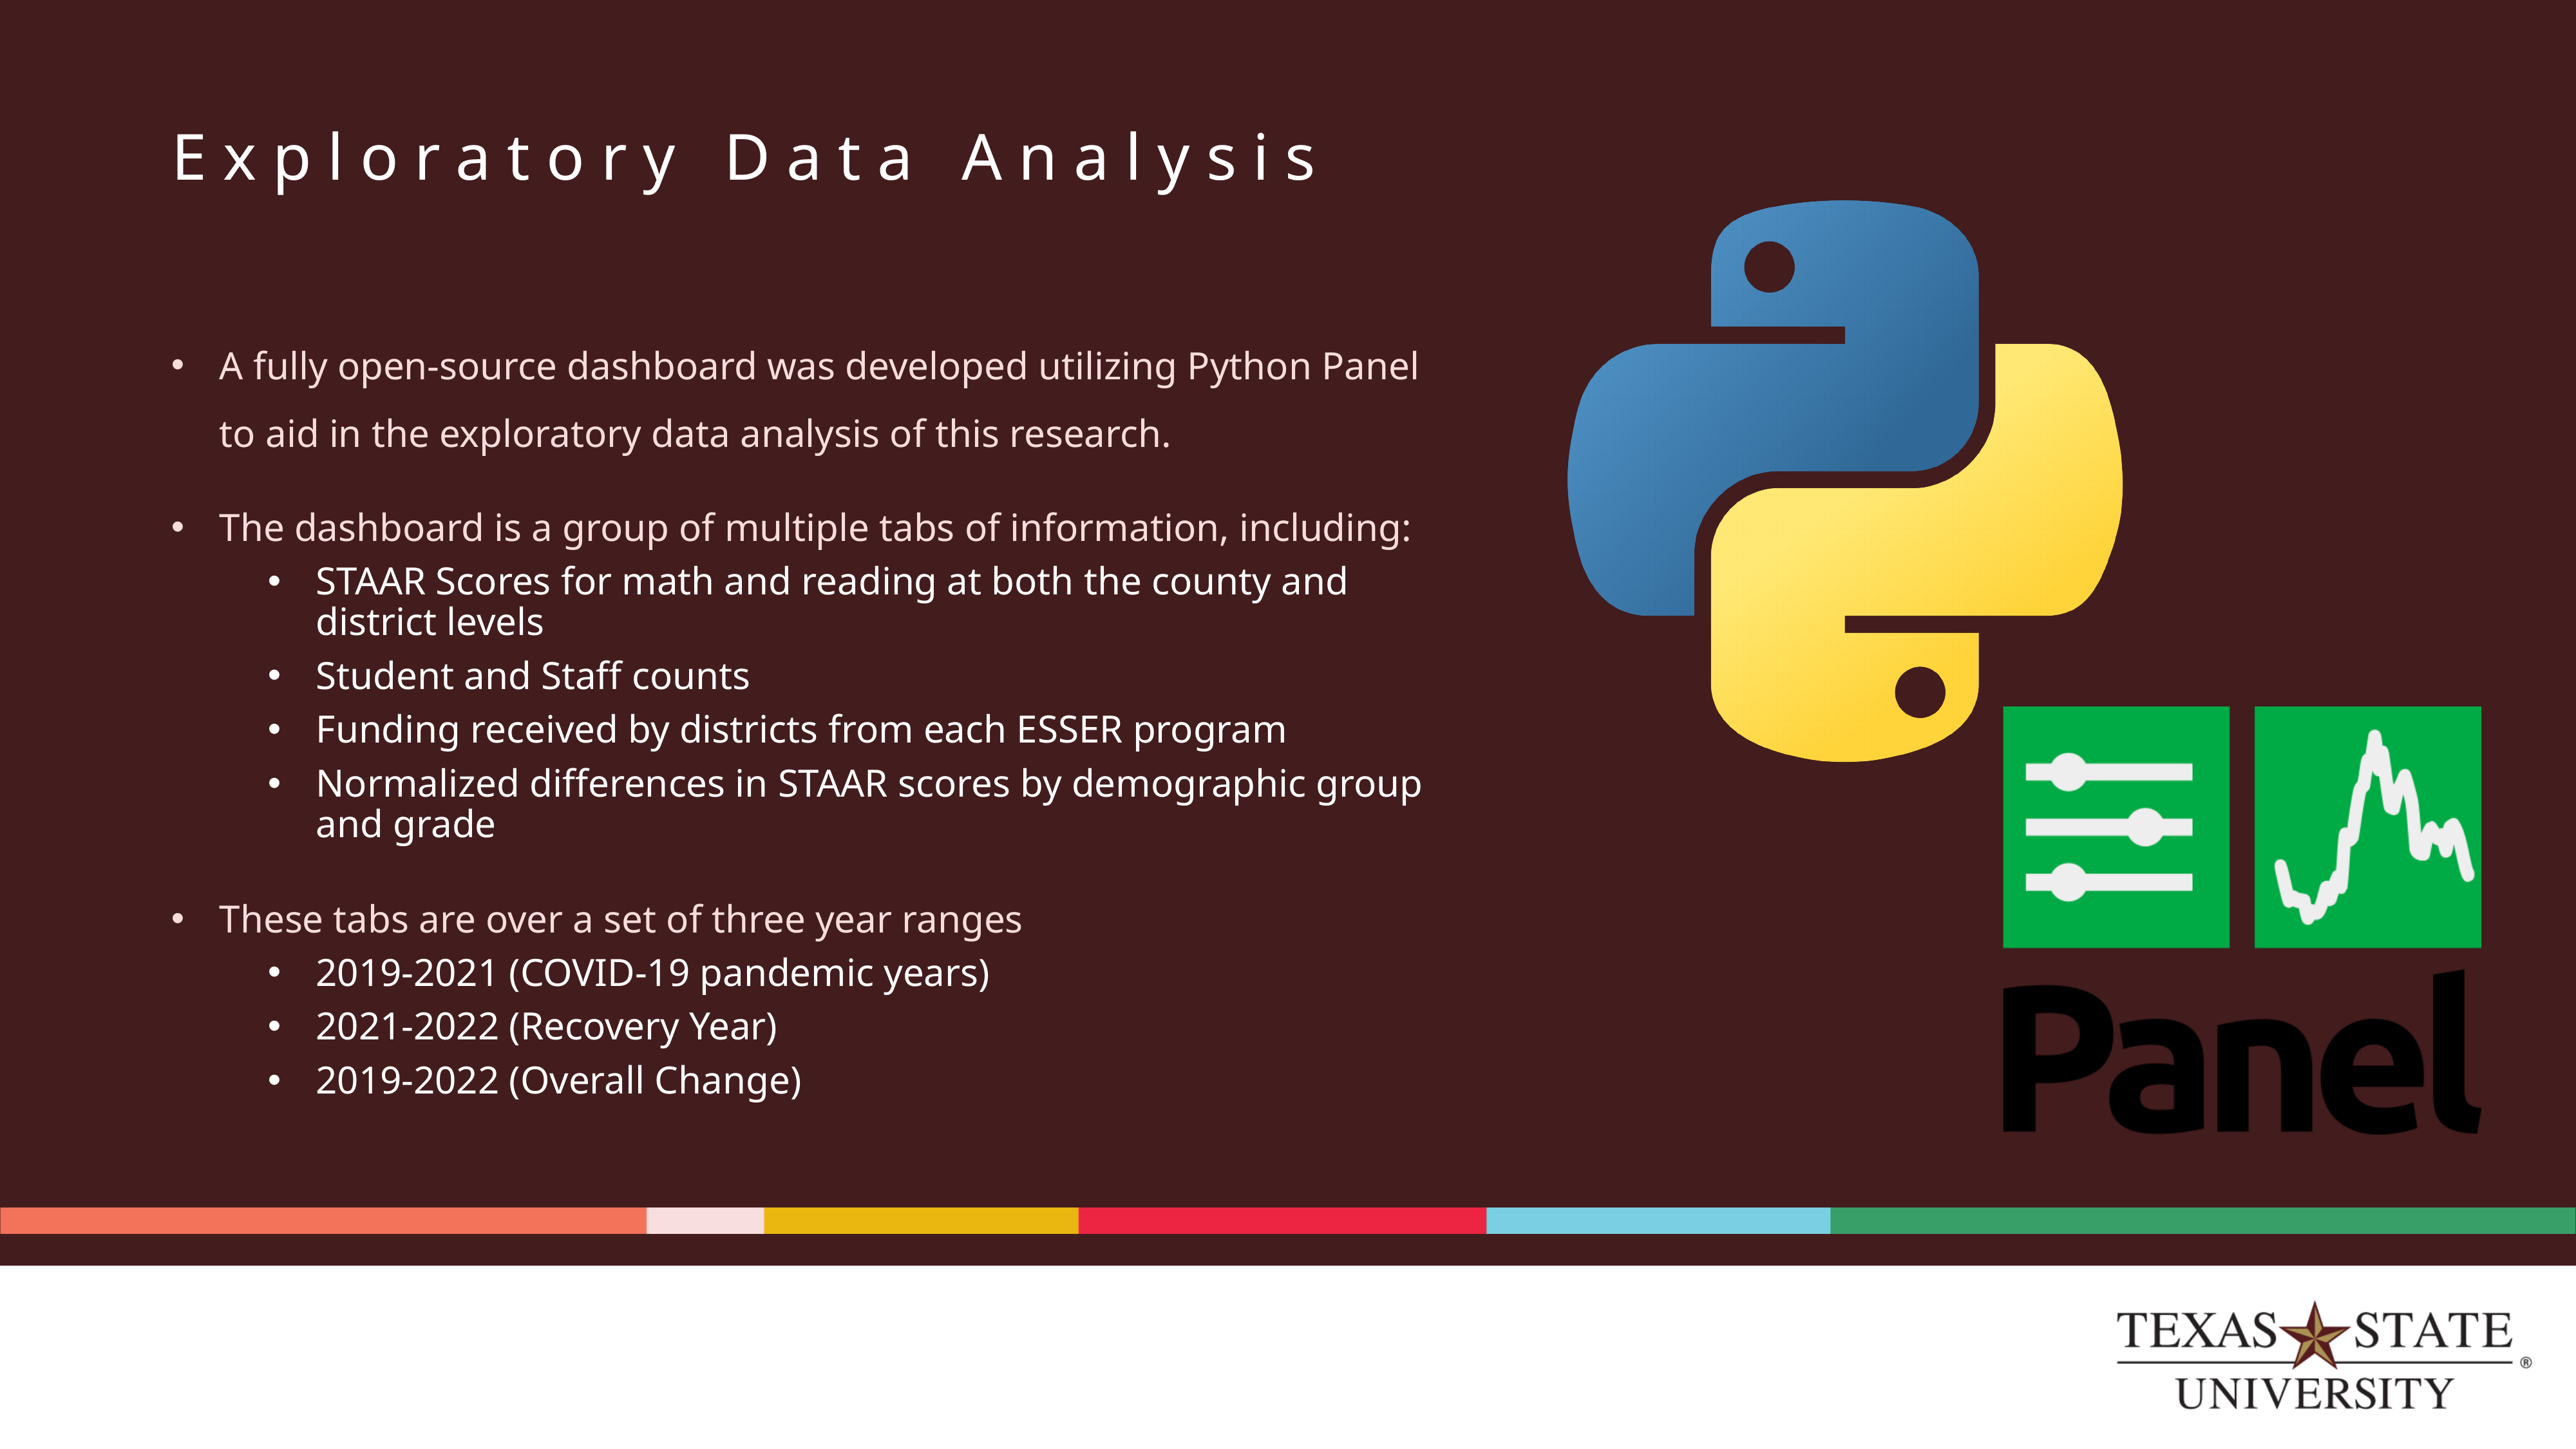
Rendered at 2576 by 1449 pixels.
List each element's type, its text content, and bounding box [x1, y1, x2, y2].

title Exploratory Data Analysis [162, 120, 1453, 242]
list A fully open-source dashboard was developed utilizing Python Panel to aid in the exploratory data analysis of this research. The dashboard is a group of multiple tabs of information, including: STAAR Scores for math and reading at both the county and district levels Student and Staff counts Funding received by districts from each ESSER program Normalized differences in STAAR scores by demographic group and grade These tabs are over a set of three year ranges 2019-2021 (COVID-19 pandemic years) 2021-2022 (Recovery Year) 2019-2022 (Overall Change) [162, 314, 1453, 1136]
picture [1567, 200, 2481, 1135]
picture [0, 1208, 2576, 1234]
